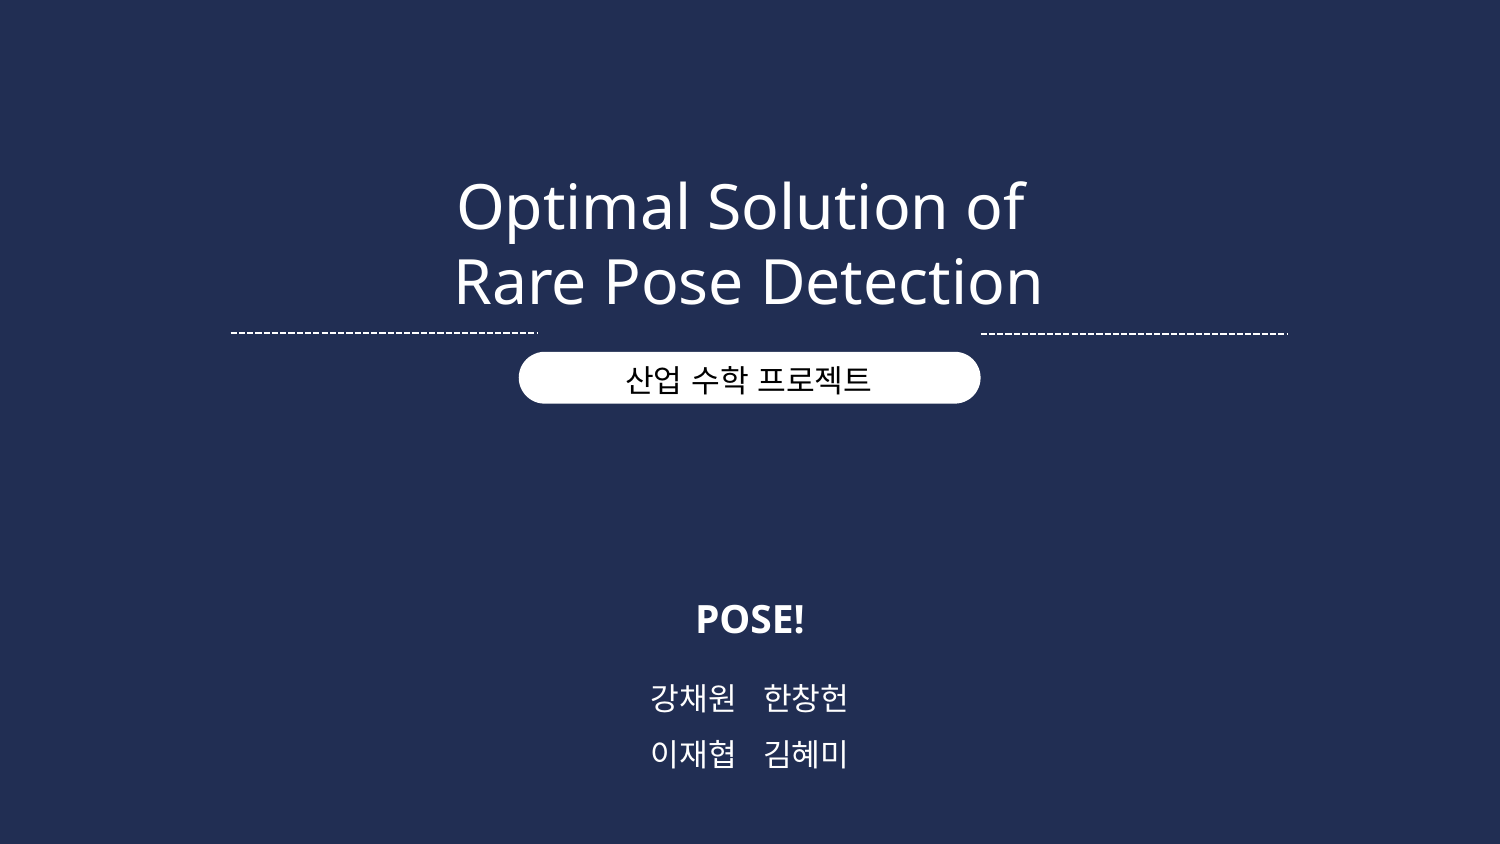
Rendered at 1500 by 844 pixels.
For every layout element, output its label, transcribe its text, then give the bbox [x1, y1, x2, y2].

text_box POSE! 강채원 한창헌 이재협 김혜미 [586, 587, 914, 780]
text_box Optimal Solution of Rare Pose Detection [438, 159, 1060, 324]
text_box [518, 351, 981, 408]
